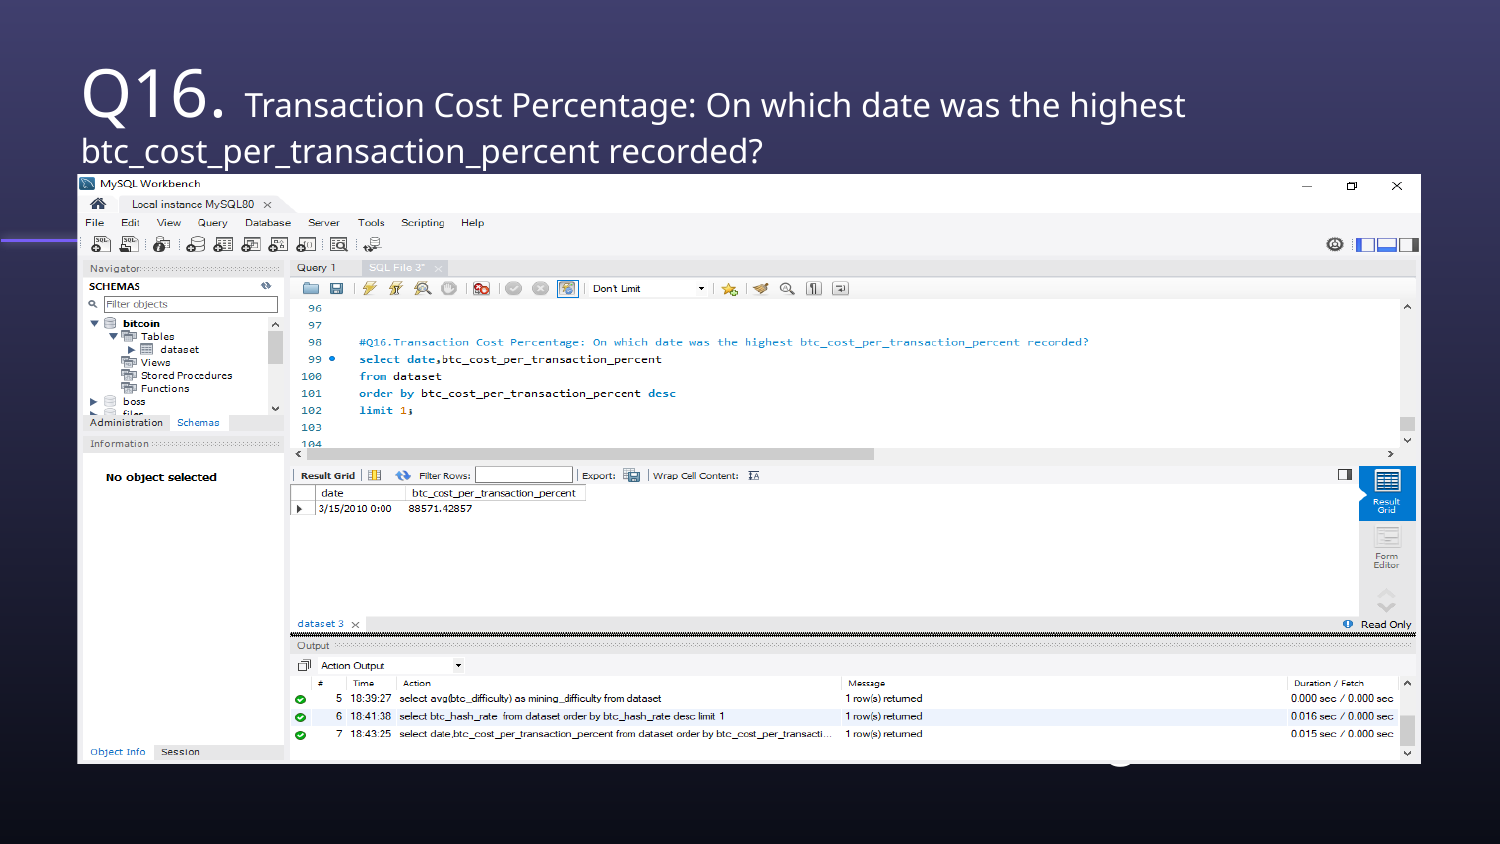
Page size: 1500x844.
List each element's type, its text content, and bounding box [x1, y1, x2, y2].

picture [77, 174, 1422, 764]
title Q16. Transaction Cost Percentage: On which date was the highest btc_cost_per_transaction_percent recorded? [65, 35, 1435, 130]
